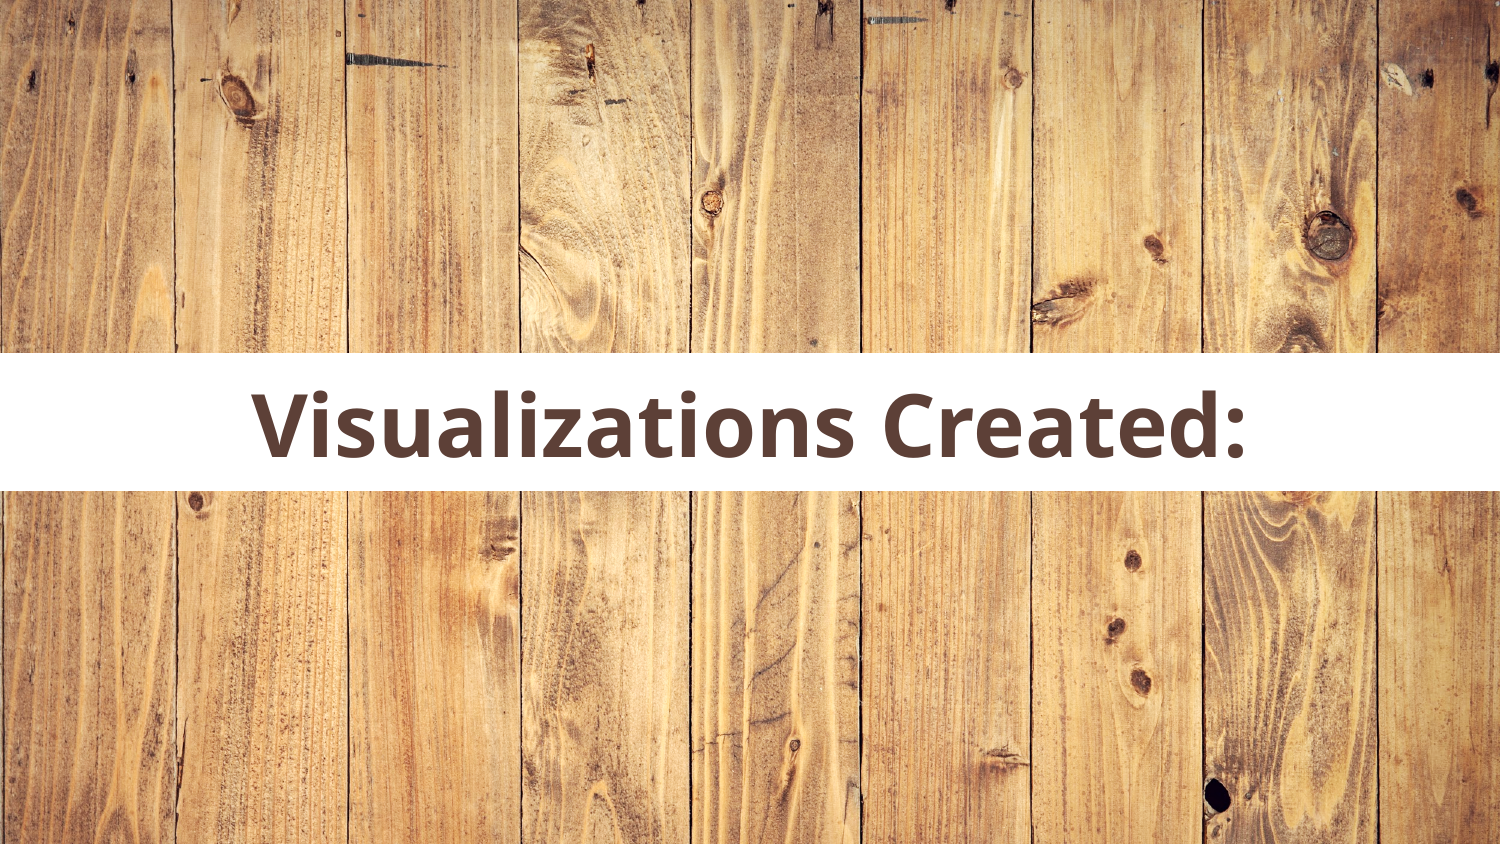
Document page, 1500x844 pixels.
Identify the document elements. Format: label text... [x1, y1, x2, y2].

picture [0, 0, 1500, 353]
title Visualizations Created: [0, 353, 1500, 490]
picture [0, 490, 1500, 844]
